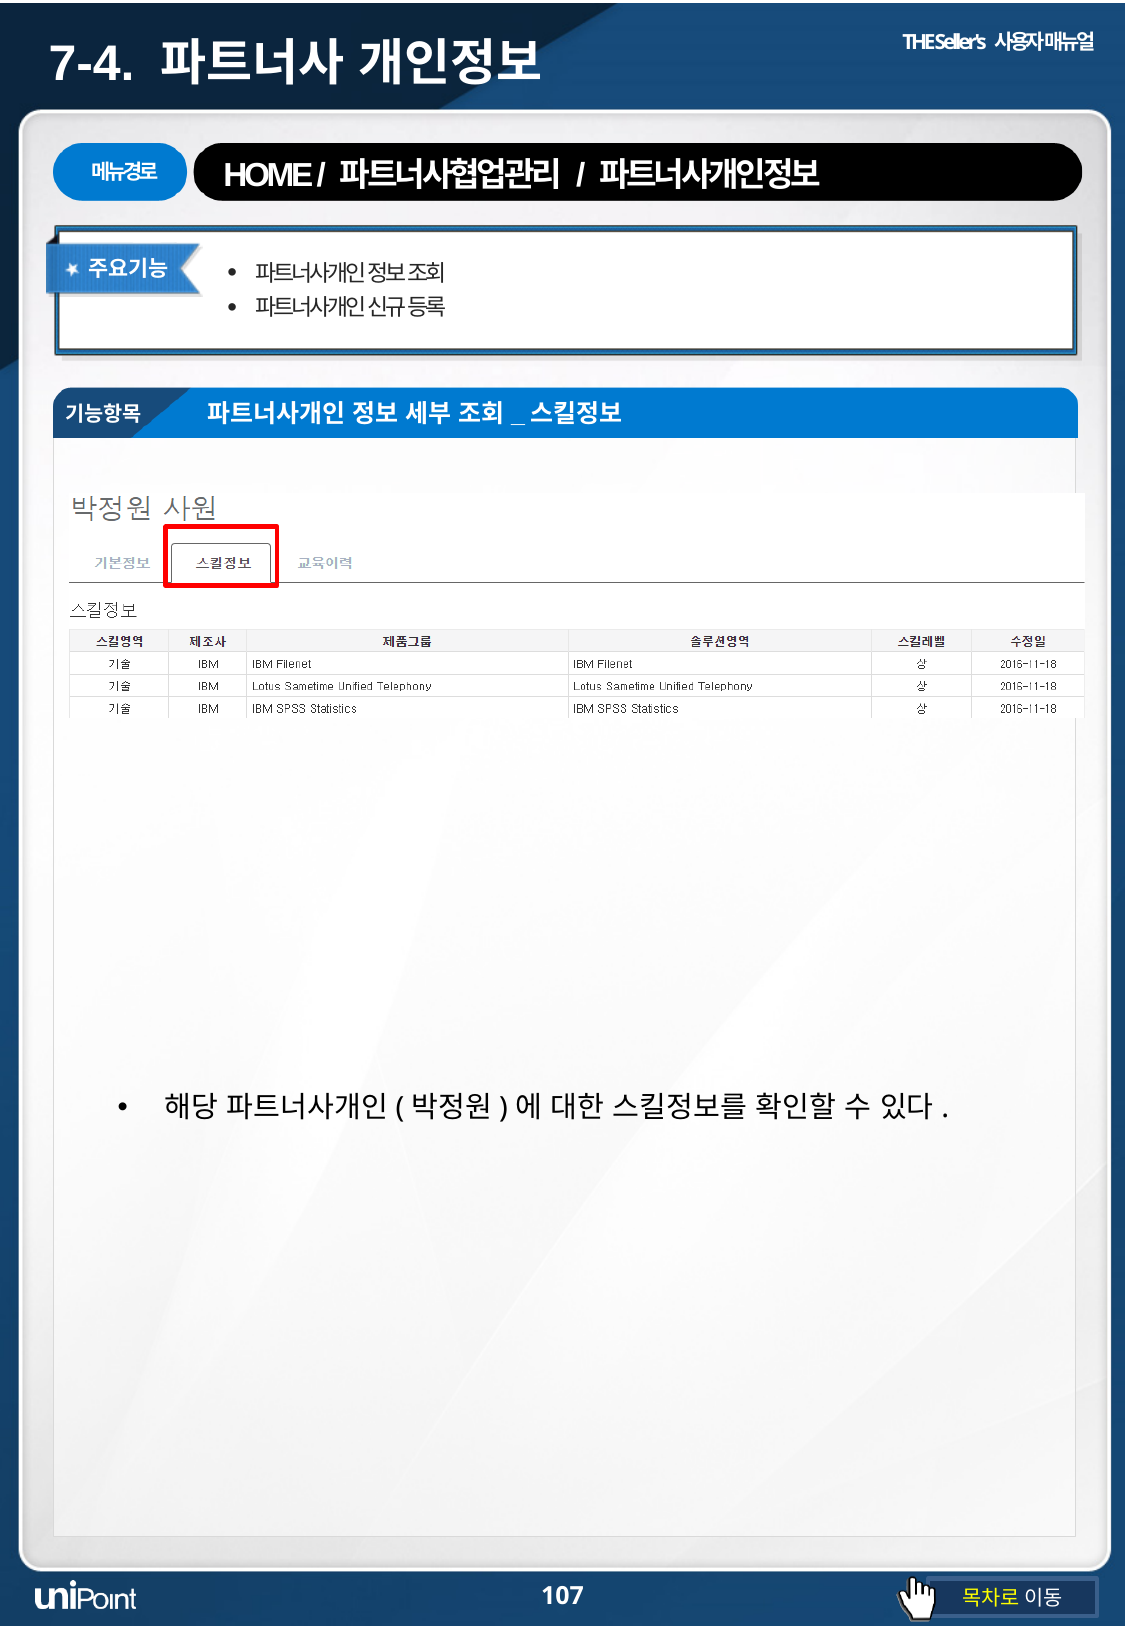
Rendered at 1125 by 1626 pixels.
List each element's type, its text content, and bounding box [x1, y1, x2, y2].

text_box HOME / 파트너사협업관리 / 파트너사개인정보 [217, 154, 1053, 199]
text_box 파트너사개인 정보 조회 파트너사개인 신규 등록 [221, 249, 1068, 327]
text_box 7-4. 파트너사 개인정보 [42, 36, 752, 97]
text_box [874, 1569, 1098, 1625]
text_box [54, 438, 1075, 1536]
text_box 파트너사개인 정보 세부 조회_스킬정보 [207, 397, 624, 428]
picture [0, 3, 1125, 1626]
text_box 해당 파트너사개인(박정원)에 대한 스킬정보를 확인할 수 있다. [102, 1081, 1024, 1132]
